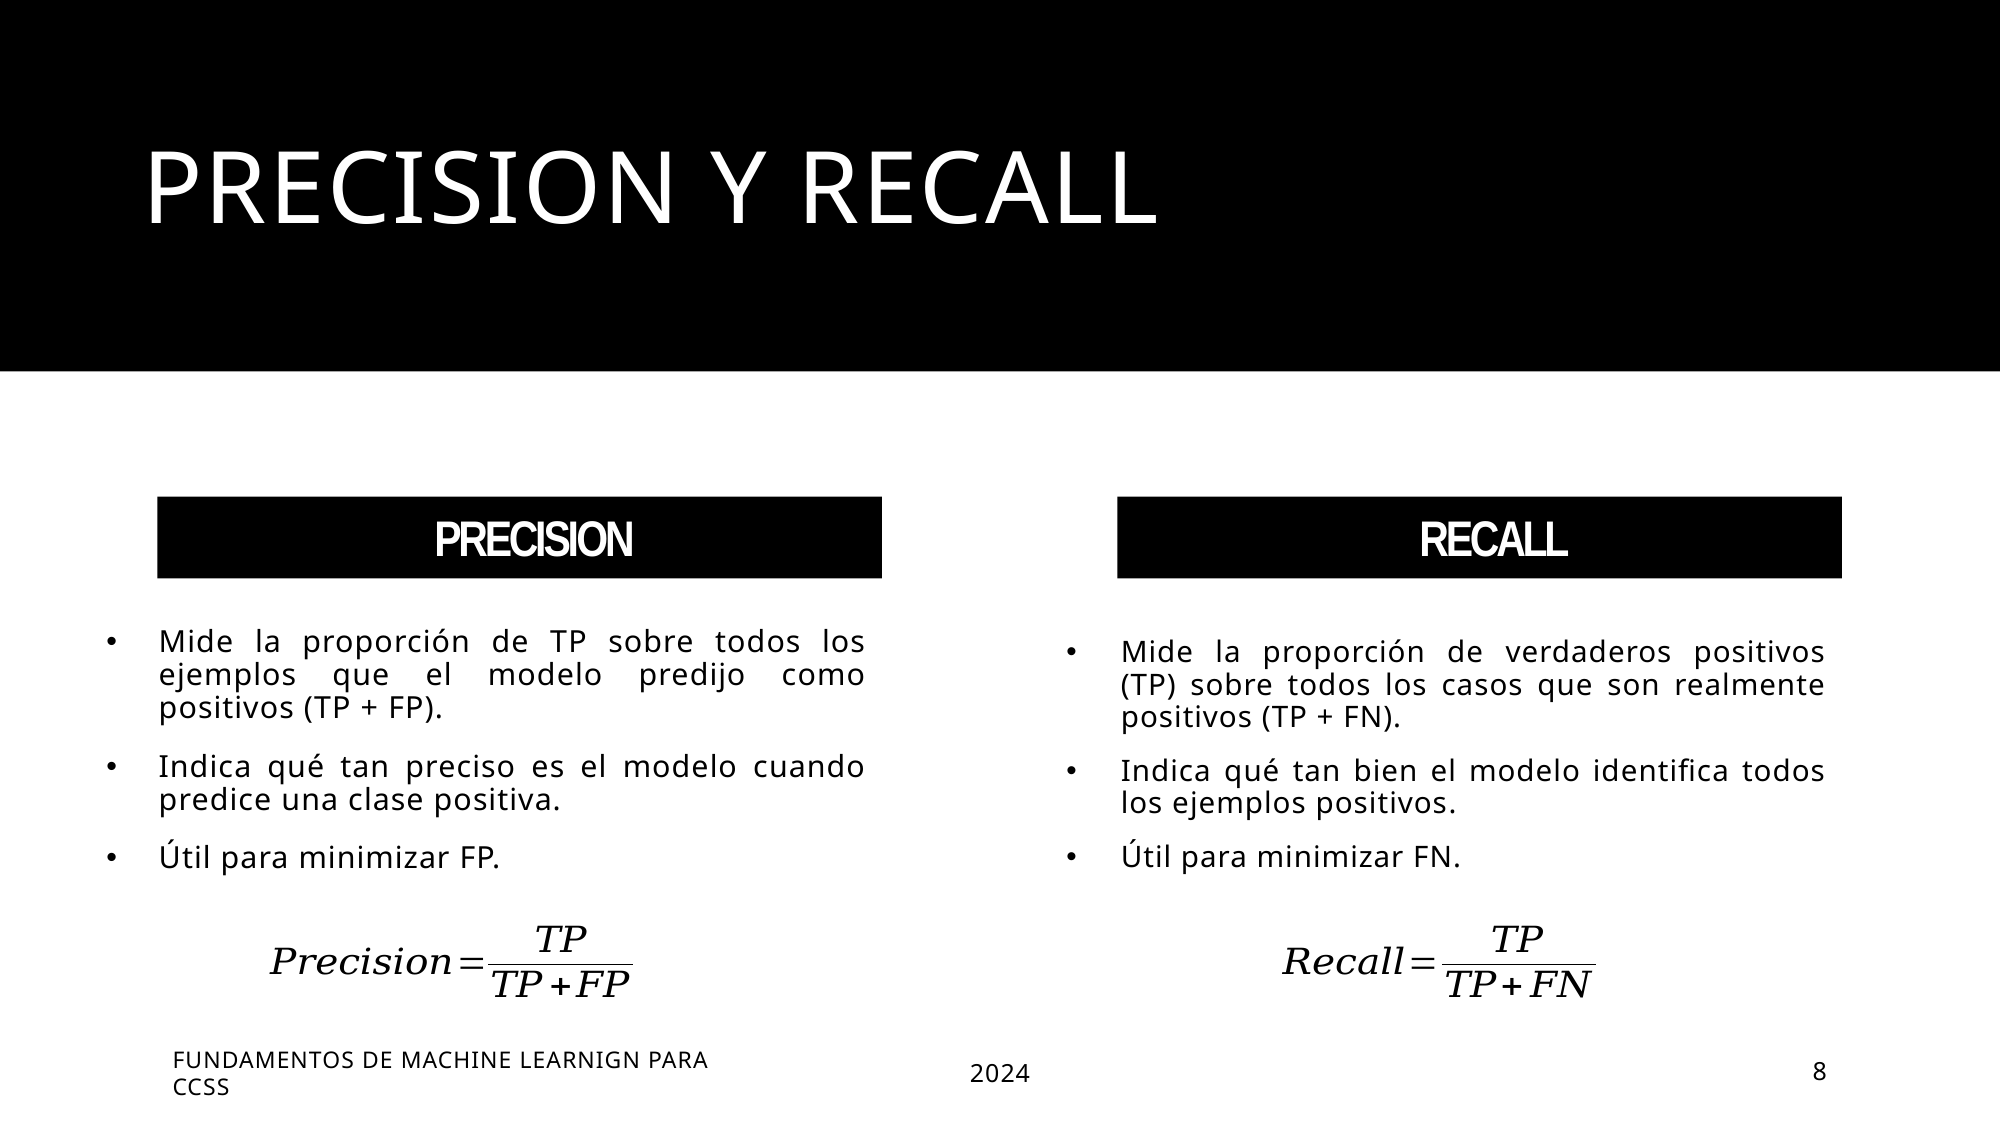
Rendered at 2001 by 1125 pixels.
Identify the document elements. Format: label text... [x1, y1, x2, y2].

slide_number 2024 [734, 1042, 1266, 1103]
title PRECISION Y RECALL [127, 51, 1812, 331]
text_box Mide la proporción de TP sobre todos los ejemplos que el modelo predijo como positivos (TP + FP). Indica qué tan preciso es el modelo cuando predice una clase positiva. Útil para minimizar FP. [91, 618, 882, 885]
list Mide la proporción de verdaderos positivos (TP) sobre todos los casos que son realmente positivos (TP + FN). Indica qué tan bien el modelo identifica todos los ejemplos positivos. Útil para minimizar FN. [1051, 629, 1842, 885]
slide_number 8 [1688, 1042, 1842, 1103]
text_box RECALL [1117, 496, 1842, 579]
footer Fundamentos de MACHINE LEARNIGN PARA CCSS [157, 1042, 734, 1103]
text_box PRECISION [157, 496, 882, 579]
